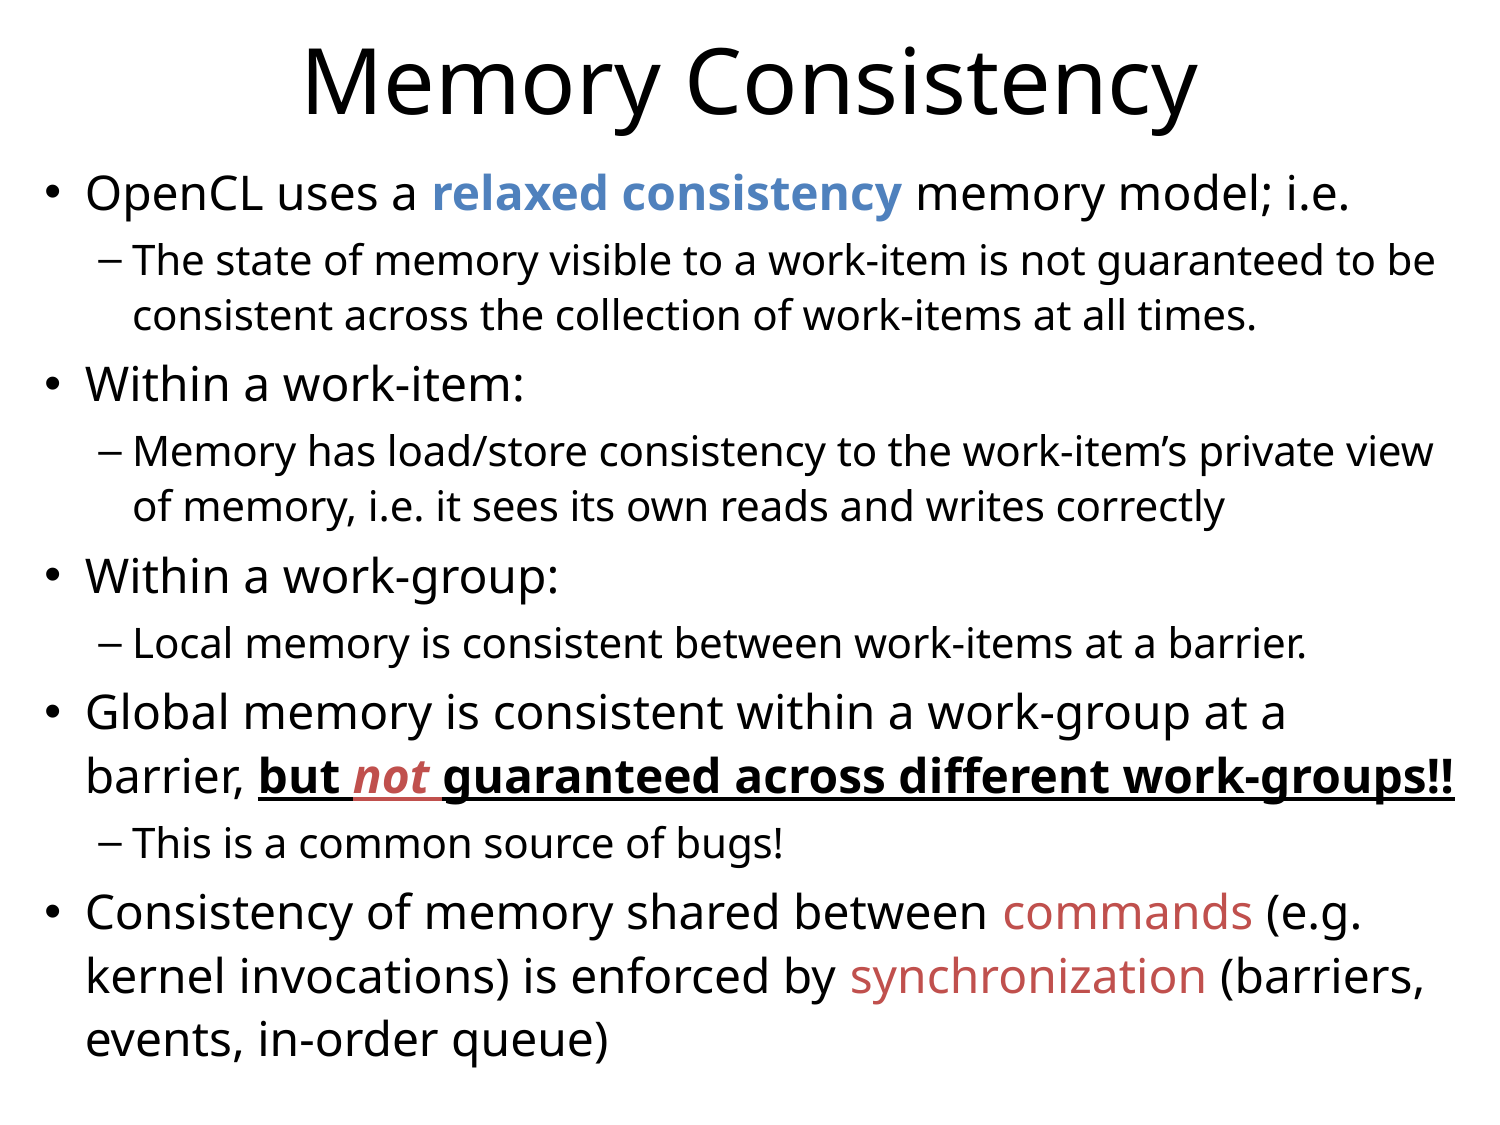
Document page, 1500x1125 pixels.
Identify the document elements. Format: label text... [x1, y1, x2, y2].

text_box OpenCL uses a relaxed consistency memory model; i.e. The state of memory visible to a work-item is not guaranteed to be consistent across the collection of work-items at all times. Within a work-item: Memory has load/store consistency to the work-item’s private view of memory, i.e. it sees its own reads and writes correctly Within a work-group: Local memory is consistent between work-items at a barrier. Global memory is consistent within a work-group at a barrier, but not guaranteed across different work-groups!! This is a common source of bugs! Consistency of memory shared between commands (e.g. kernel invocations) is enforced by synchronization (barriers, events, in-order queue) [29, 148, 1471, 1125]
text_box Memory Consistency [74, 0, 1425, 148]
